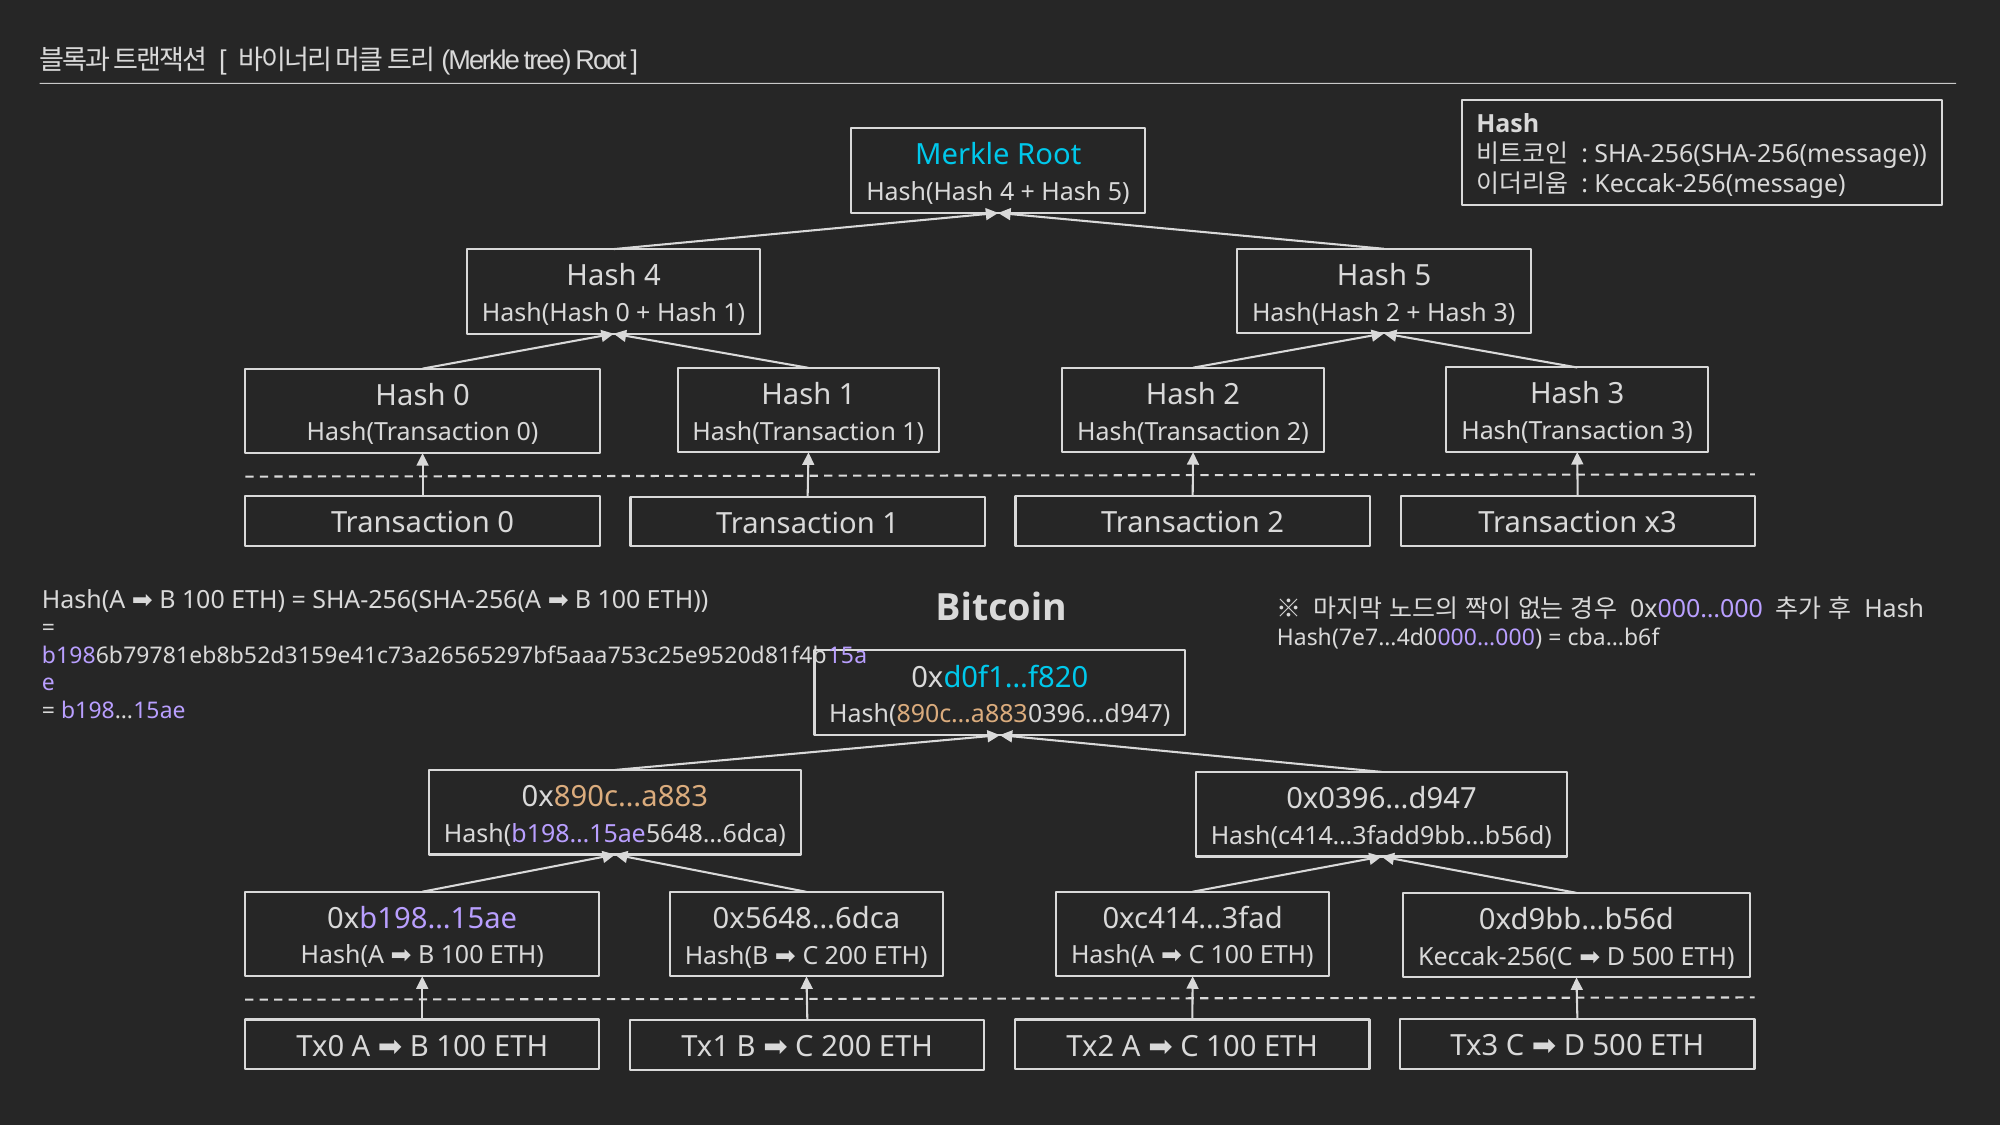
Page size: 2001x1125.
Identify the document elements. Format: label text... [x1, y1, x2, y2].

text_box Bitcoin [920, 575, 1082, 636]
text_box Tx0 A ➡ B 100 ETH [245, 1019, 600, 1070]
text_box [999, 736, 1382, 772]
text_box 0xb198…15ae Hash(A ➡ B 100 ETH) [245, 891, 600, 977]
title 블록과 트랜잭션 [ 바이너리 머클 트리(Merkle tree) Root ] [39, 31, 1961, 84]
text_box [1381, 857, 1577, 893]
text_box Hash(A ➡ B 100 ETH) = SHA-256(SHA-256(A ➡ B 100 ETH)) = b1986b79781eb8b52d3159e41c73a26565297bf5aaa753c25e9520d81f4b15ae = b198…15ae [27, 575, 890, 731]
text_box 0xc414…3fad Hash(A ➡ C 100 ETH) [1056, 891, 1329, 977]
text_box Tx3 C ➡ D 500 ETH [1400, 1019, 1755, 1069]
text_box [615, 736, 999, 770]
text_box 0xd0f1…f820 Hash(890c…a8830396…d947) [814, 650, 1186, 736]
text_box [614, 855, 807, 892]
text_box ※ 마지막 노드의 짝이 없는 경우 0x000…000 추가 후 Hash Hash(7e7…4d0000…000) = cba…b6f [1262, 585, 1957, 658]
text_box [422, 855, 614, 892]
text_box Tx1 B ➡ C 200 ETH [630, 1019, 985, 1070]
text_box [1192, 857, 1381, 892]
text_box 0xd9bb…b56d Keccak-256(C ➡ D 500 ETH) [1403, 892, 1750, 978]
text_box Tx2 A ➡ C 100 ETH [1015, 1019, 1370, 1070]
text_box Hash 비트코인 : SHA-256(SHA-256(message)) 이더리움 : Keccak-256(message) [1461, 100, 1943, 205]
text_box 0x890c…a883 Hash(b198…15ae5648…6dca) [429, 769, 801, 855]
text_box 0x0396…d947 Hash(c414…3fadd9bb…b56d) [1196, 771, 1568, 857]
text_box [245, 128, 1755, 548]
text_box 0x5648…6dca Hash(B ➡ C 200 ETH) [669, 891, 943, 977]
